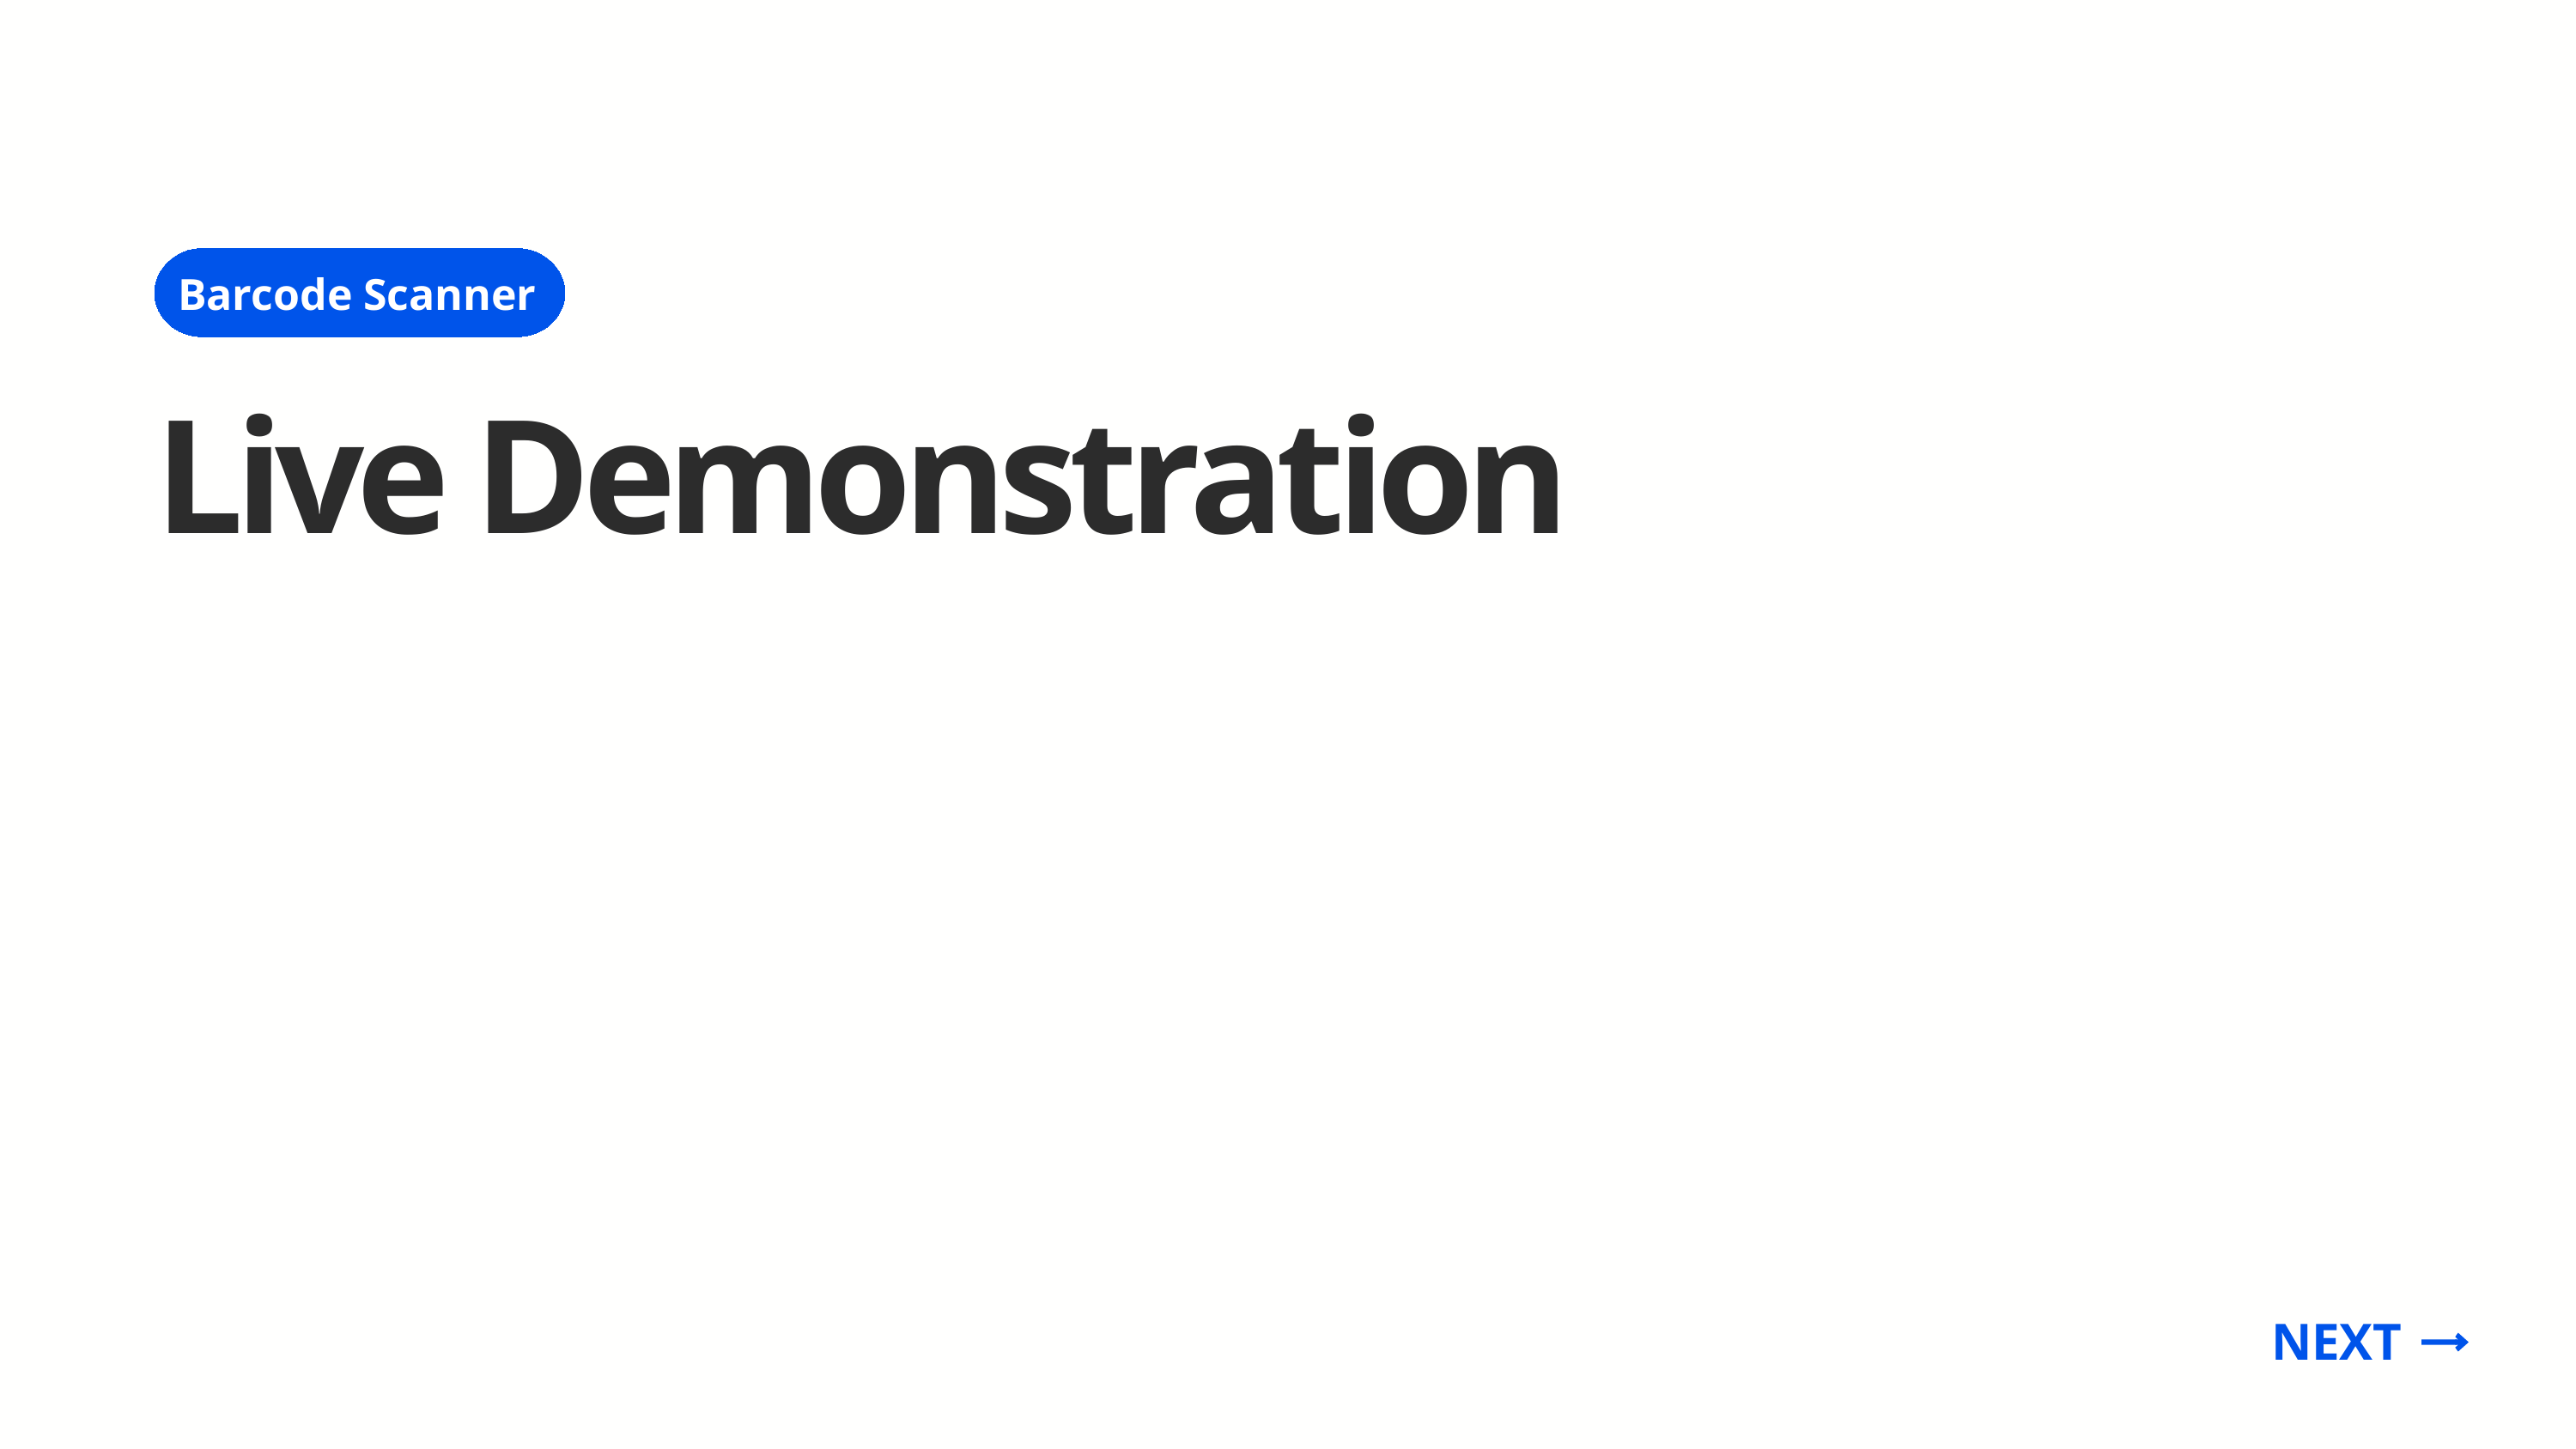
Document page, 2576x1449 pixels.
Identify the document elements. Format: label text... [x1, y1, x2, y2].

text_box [151, 248, 566, 341]
text_box NEXT [2008, 1325, 2402, 1371]
text_box Live Demonstration [155, 427, 1697, 565]
text_box [233, 400, 259, 453]
text_box [2421, 1336, 2469, 1349]
